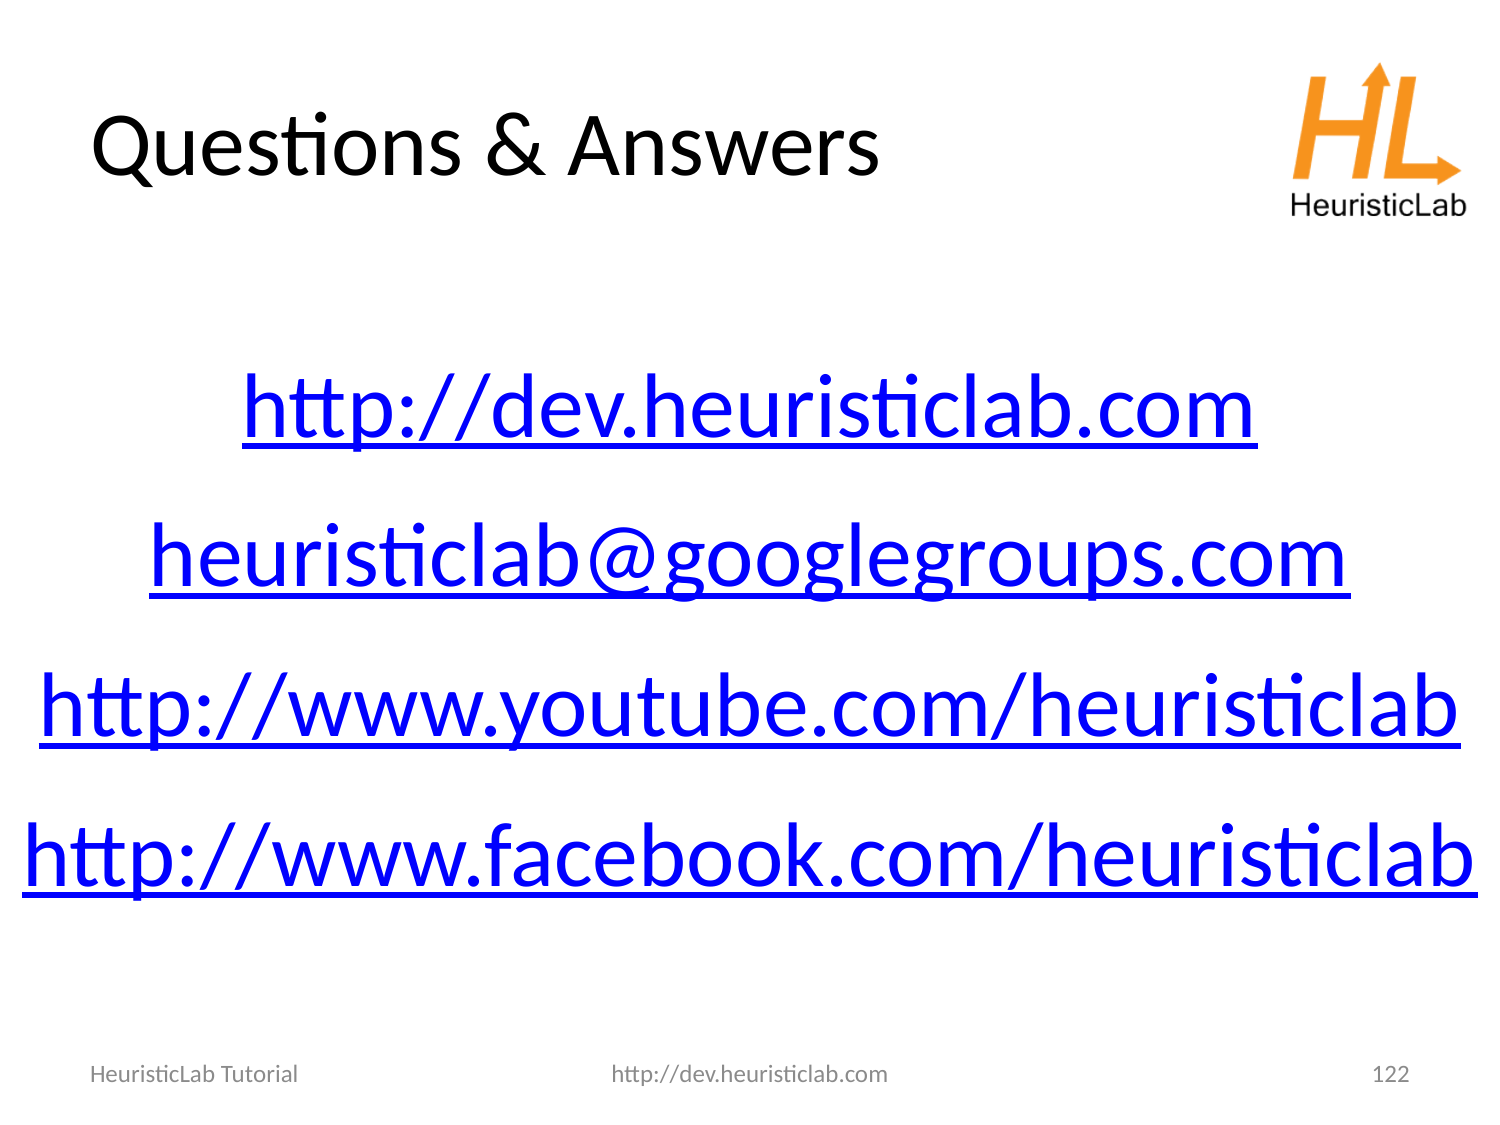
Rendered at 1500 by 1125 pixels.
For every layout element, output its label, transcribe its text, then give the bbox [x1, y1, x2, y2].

slide_number HeuristicLab Tutorial [75, 1042, 425, 1103]
slide_number 122 [1074, 1042, 1425, 1103]
title Questions & Answers [75, 45, 1282, 233]
text_box http://dev.heuristiclab.com heuristiclab@googlegroups.com http://www.youtube.com/heuristiclab http://www.facebook.com/heuristiclab [0, 338, 1500, 913]
footer http://dev.heuristiclab.com [512, 1042, 988, 1103]
picture [1281, 27, 1474, 244]
